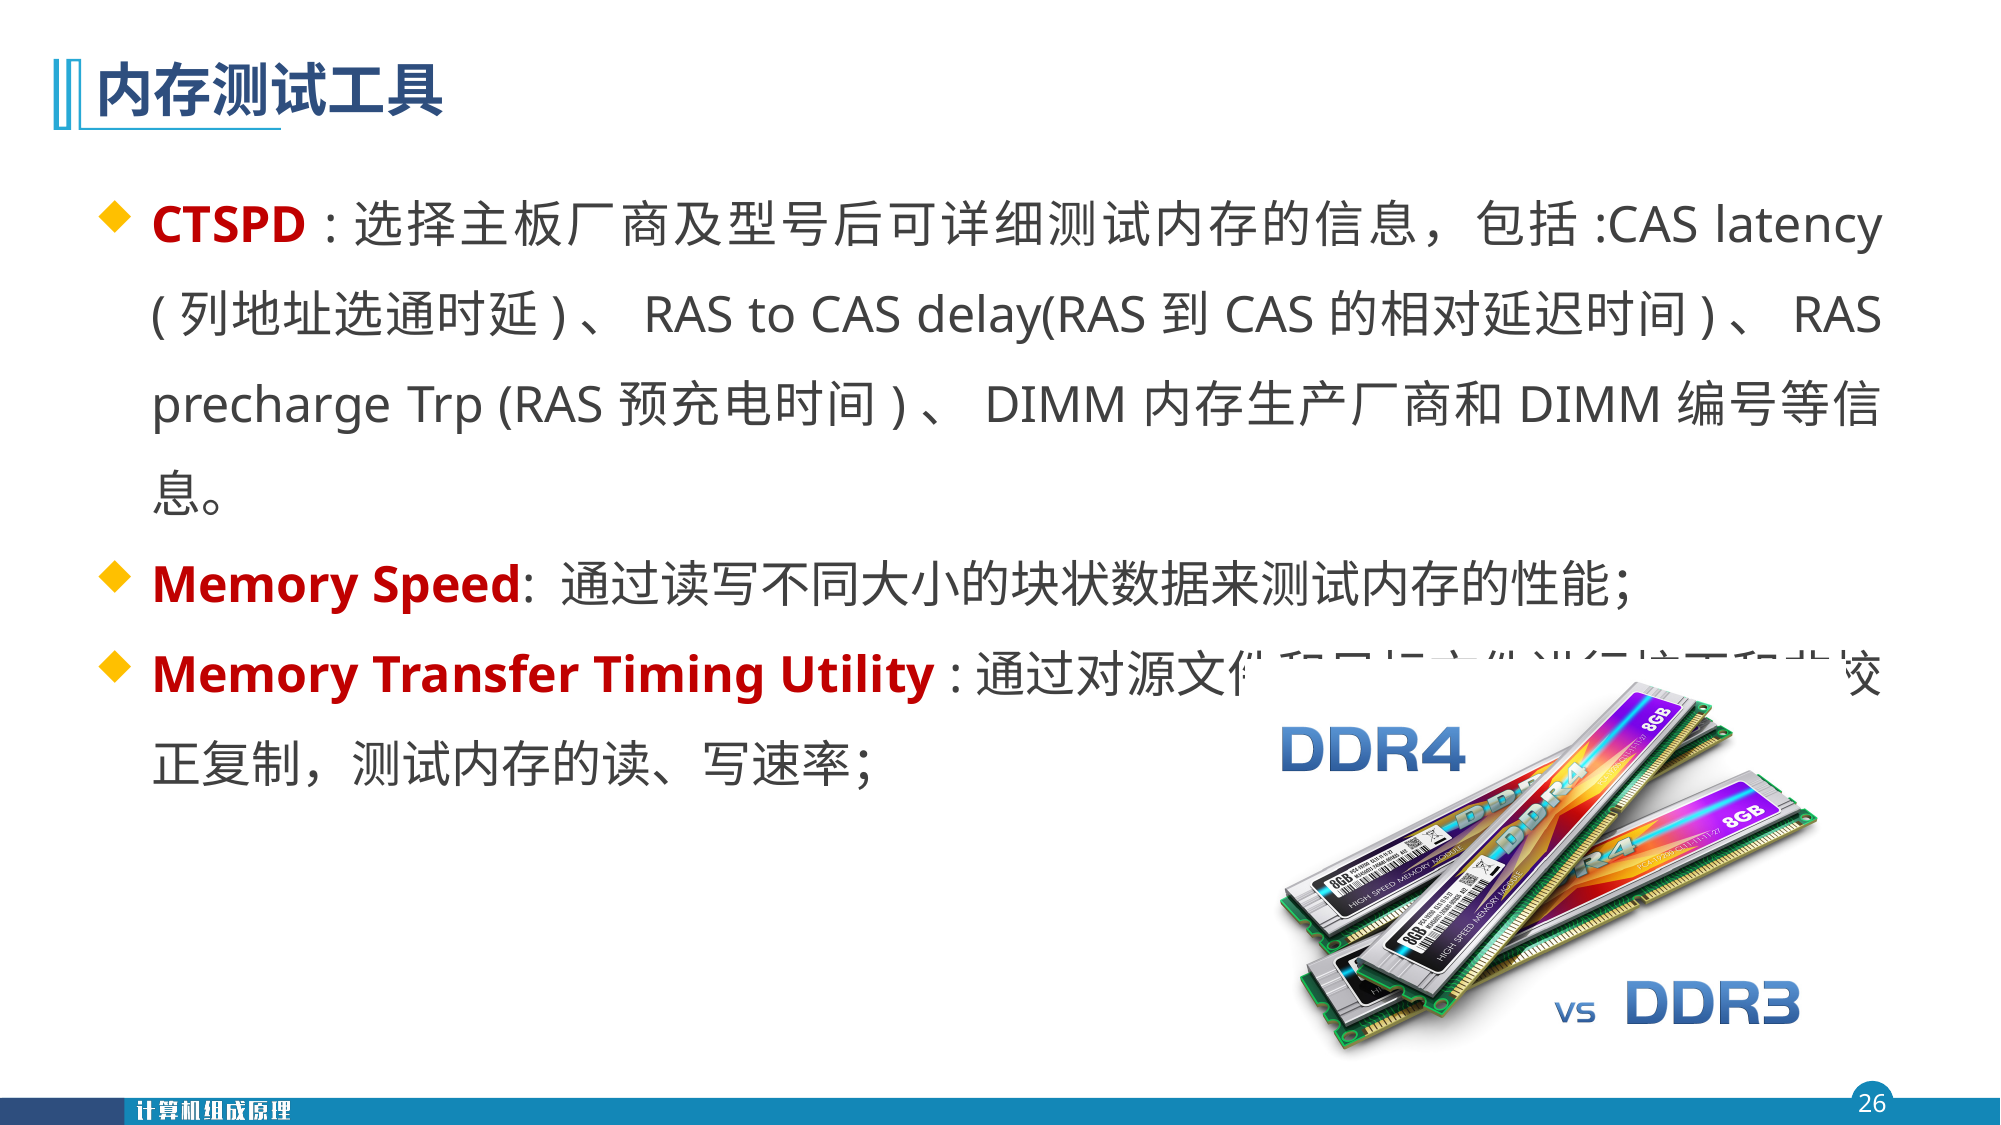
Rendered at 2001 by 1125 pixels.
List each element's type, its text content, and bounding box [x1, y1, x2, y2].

title 内存测试工具 [80, 42, 1805, 144]
list CTSPD :选择主板厂商及型号后可详细测试内存的信息，包括:CAS latency (列地址选通时延)、RAS to CAS delay(RAS到CAS的相对延迟时间)、RAS precharge Trp (RAS预充电时间)、DIMM内存生产厂商和DIMM编号等信息。 Memory Speed: 通过读写不同大小的块状数据来测试内存的性能； Memory Transfer Timing Utility :通过对源文件和目标文件进行校正和非校正复制，测试内存的读、写速率； [80, 154, 1898, 1080]
picture [1245, 659, 1846, 1080]
